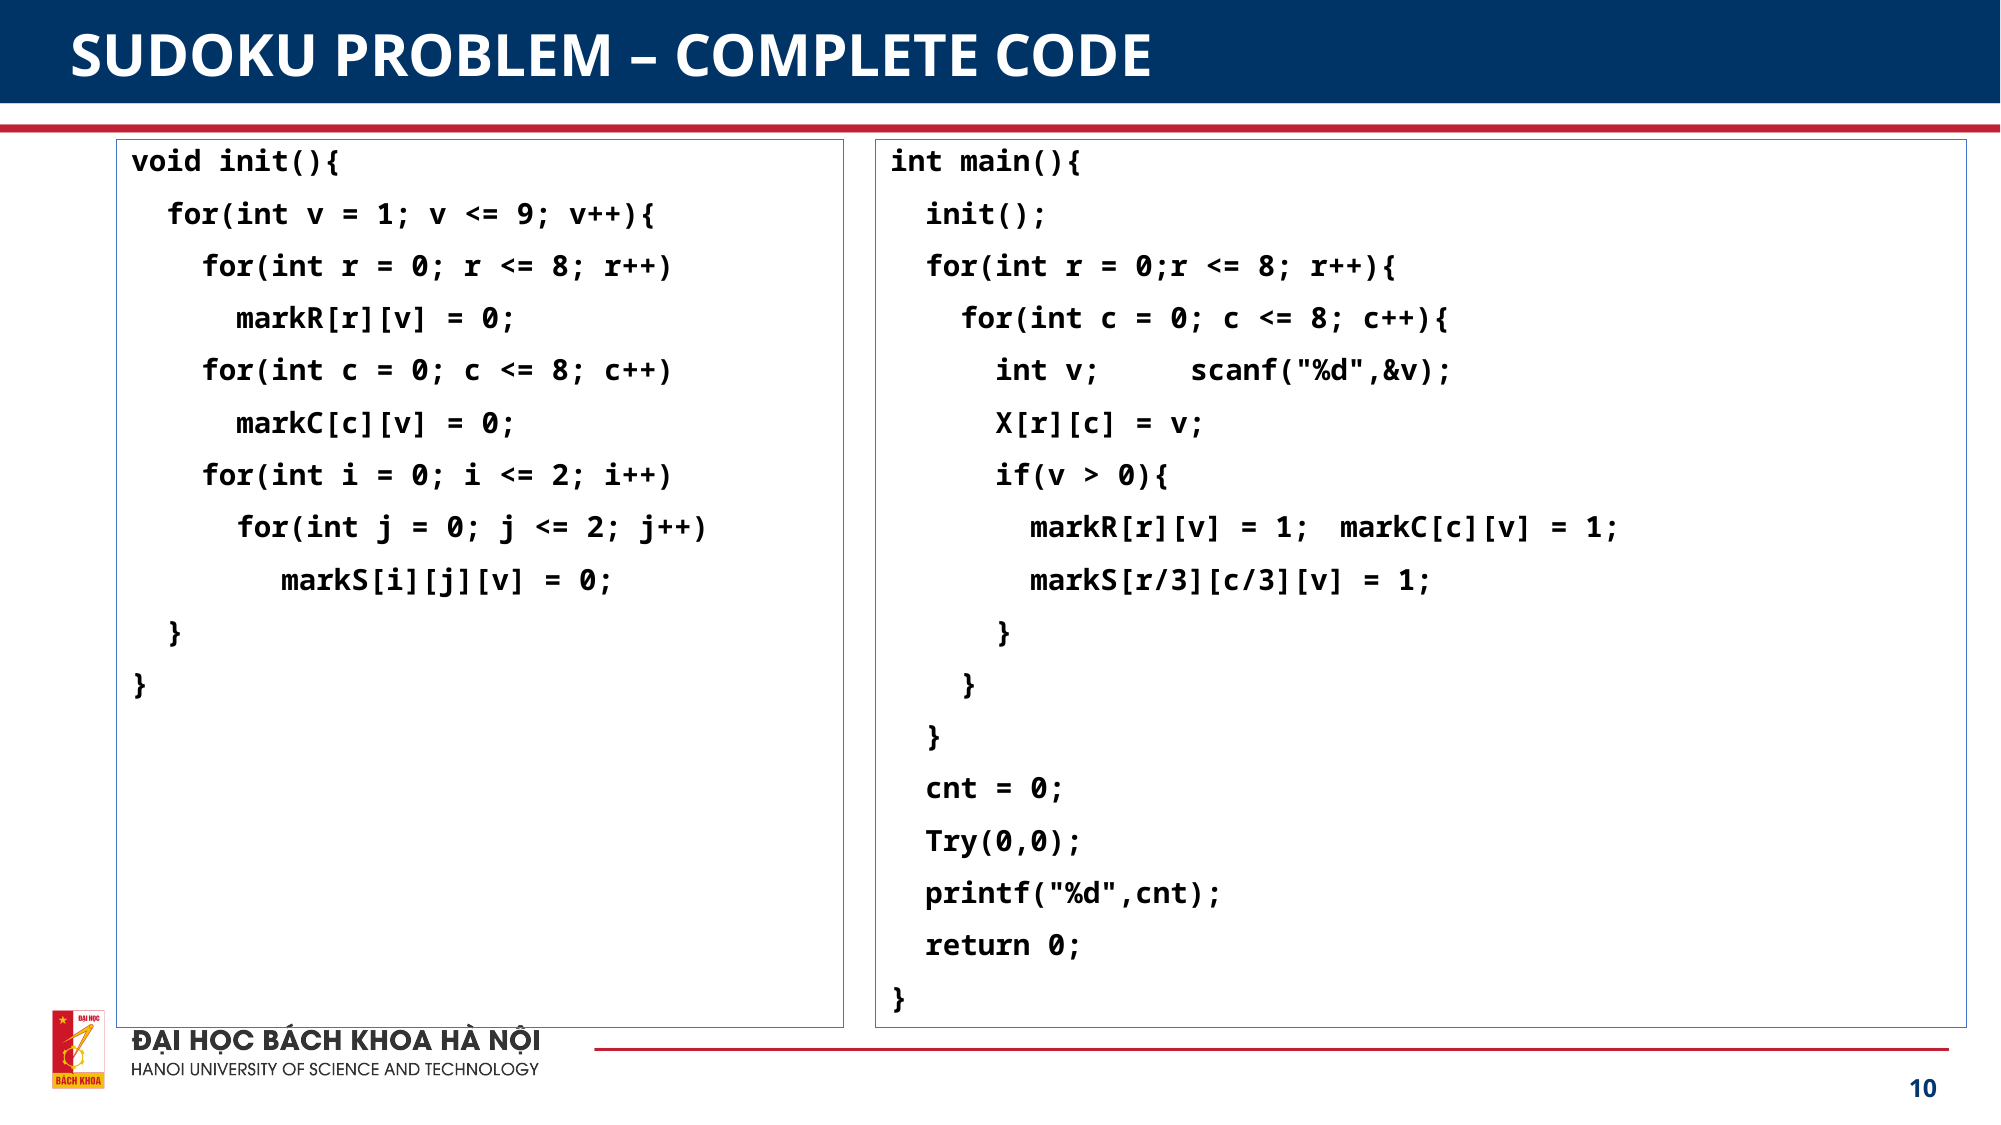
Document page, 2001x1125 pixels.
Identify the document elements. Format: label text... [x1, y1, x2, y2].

text_box int main(){ init(); for(int r = 0;r <= 8; r++){ for(int c = 0; c <= 8; c++){ int v; scanf("%d",&v); X[r][c] = v; if(v > 0){ markR[r][v] = 1; markC[c][v] = 1; markS[r/3][c/3][v] = 1; } } } cnt = 0; Try(0,0); printf("%d",cnt); return 0; } [875, 139, 1967, 1028]
title SUDOKU PROBLEM – COMPLETE CODE [55, 18, 1945, 90]
slide_number 10 [1502, 1065, 1953, 1125]
picture [0, 0, 2001, 1125]
text_box void init(){ for(int v = 1; v <= 9; v++){ for(int r = 0; r <= 8; r++) markR[r][v] = 0; for(int c = 0; c <= 8; c++) markC[c][v] = 0; for(int i = 0; i <= 2; i++) for(int j = 0; j <= 2; j++) markS[i][j][v] = 0; } } [116, 139, 844, 1028]
